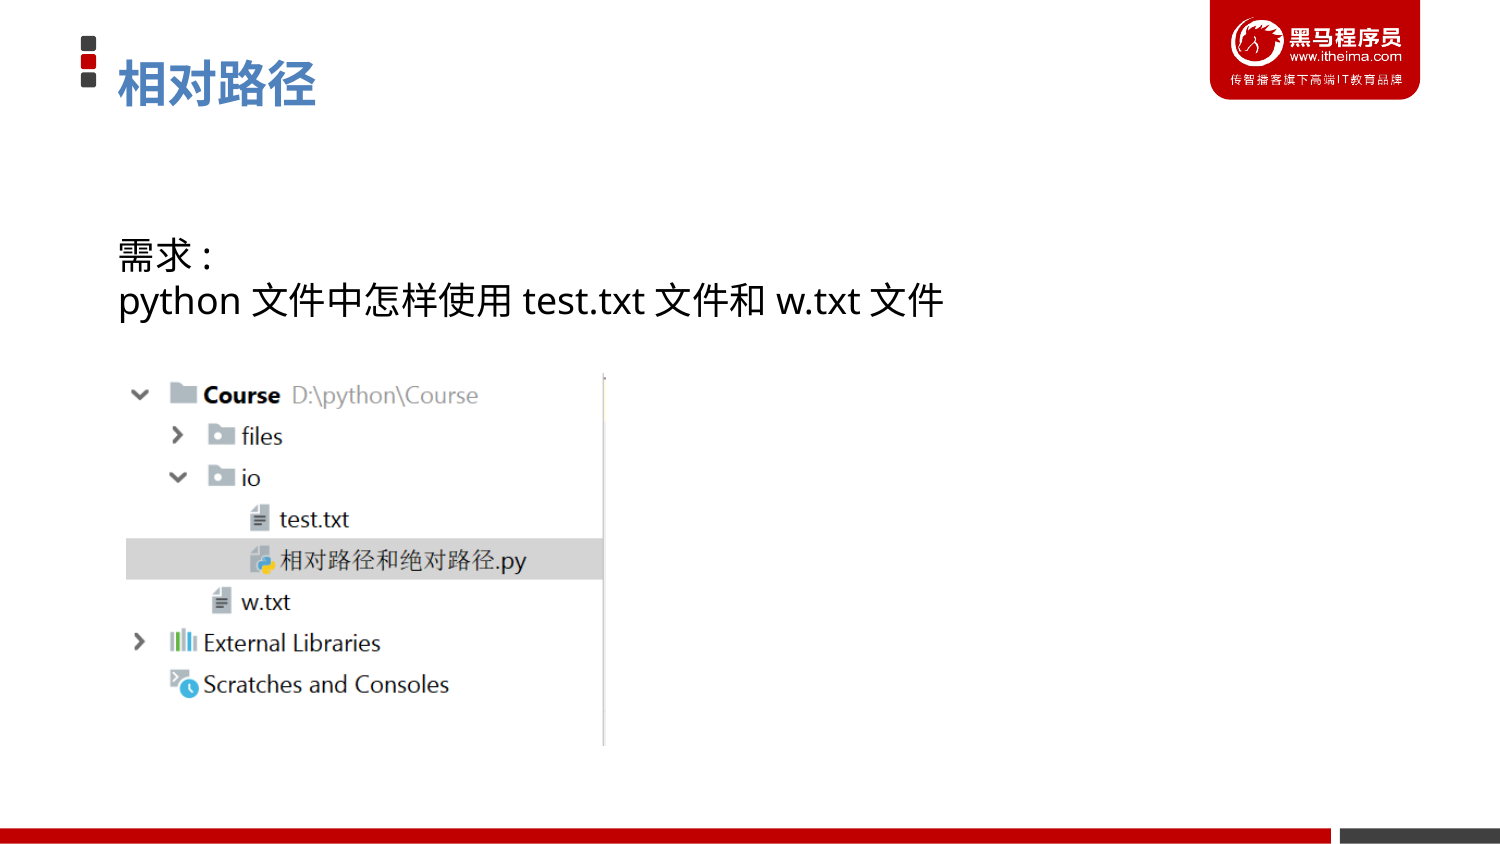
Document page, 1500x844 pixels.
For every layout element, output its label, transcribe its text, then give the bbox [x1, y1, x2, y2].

picture [126, 373, 606, 746]
list 需求: python文件中怎样使用test.txt文件和w.txt文件 [103, 224, 1397, 760]
title 相对路径 [103, 44, 1397, 208]
picture [1212, 8, 1421, 94]
